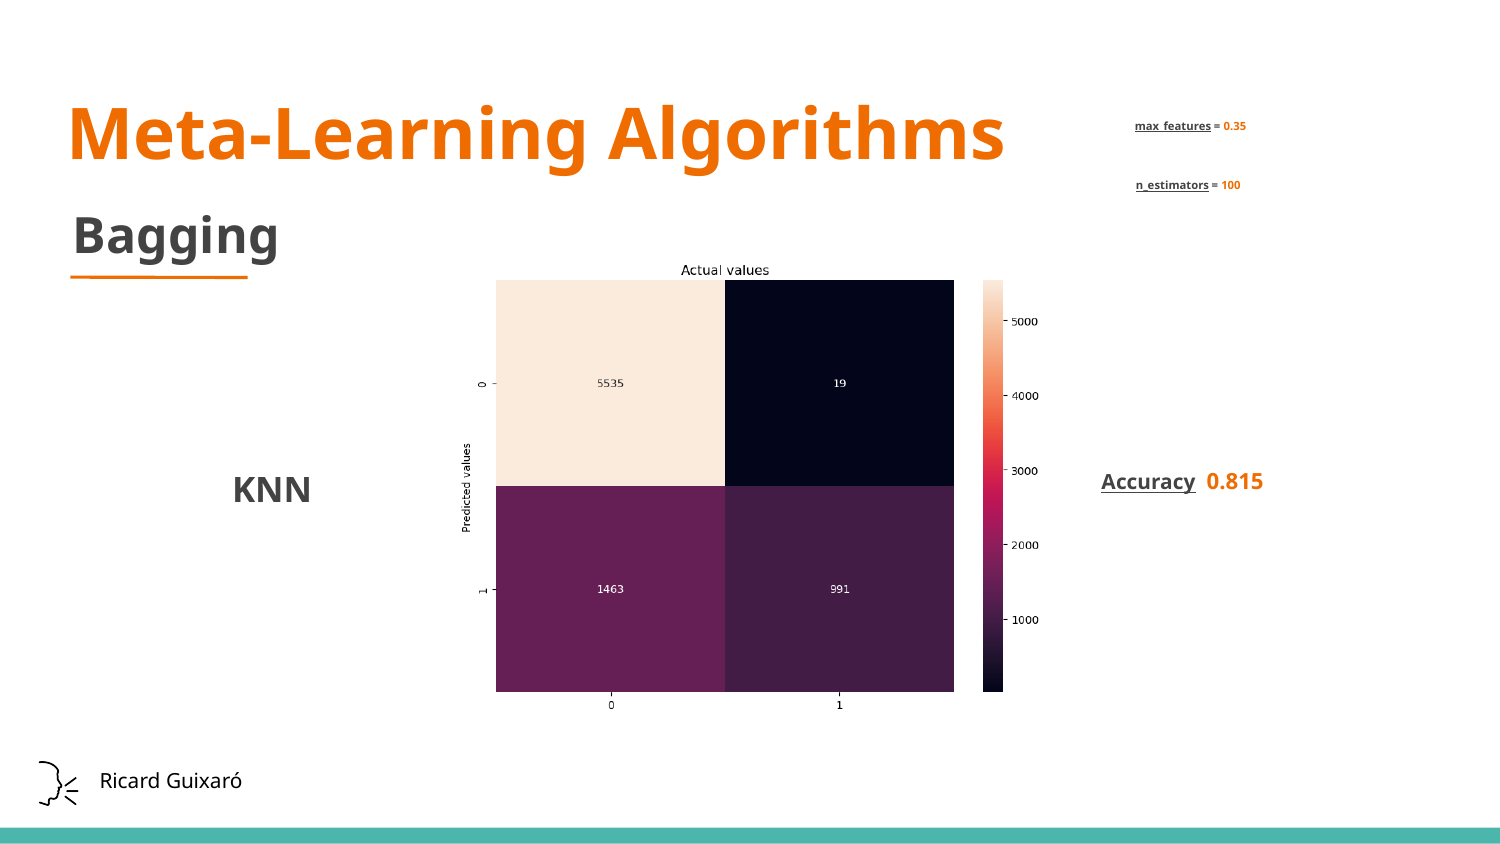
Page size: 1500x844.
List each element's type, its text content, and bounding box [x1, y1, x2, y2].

title Accuracy 0.815 [1086, 452, 1302, 525]
text_box Ricard Guixaró [84, 755, 398, 806]
title KNN [217, 452, 449, 525]
title Meta-Learning Algorithms [51, 72, 1449, 189]
title max_features = 0.35 [1119, 103, 1443, 148]
title Bagging [57, 189, 425, 291]
title n_estimators = 100 [1120, 163, 1444, 208]
picture [454, 257, 1046, 719]
picture [36, 761, 81, 806]
